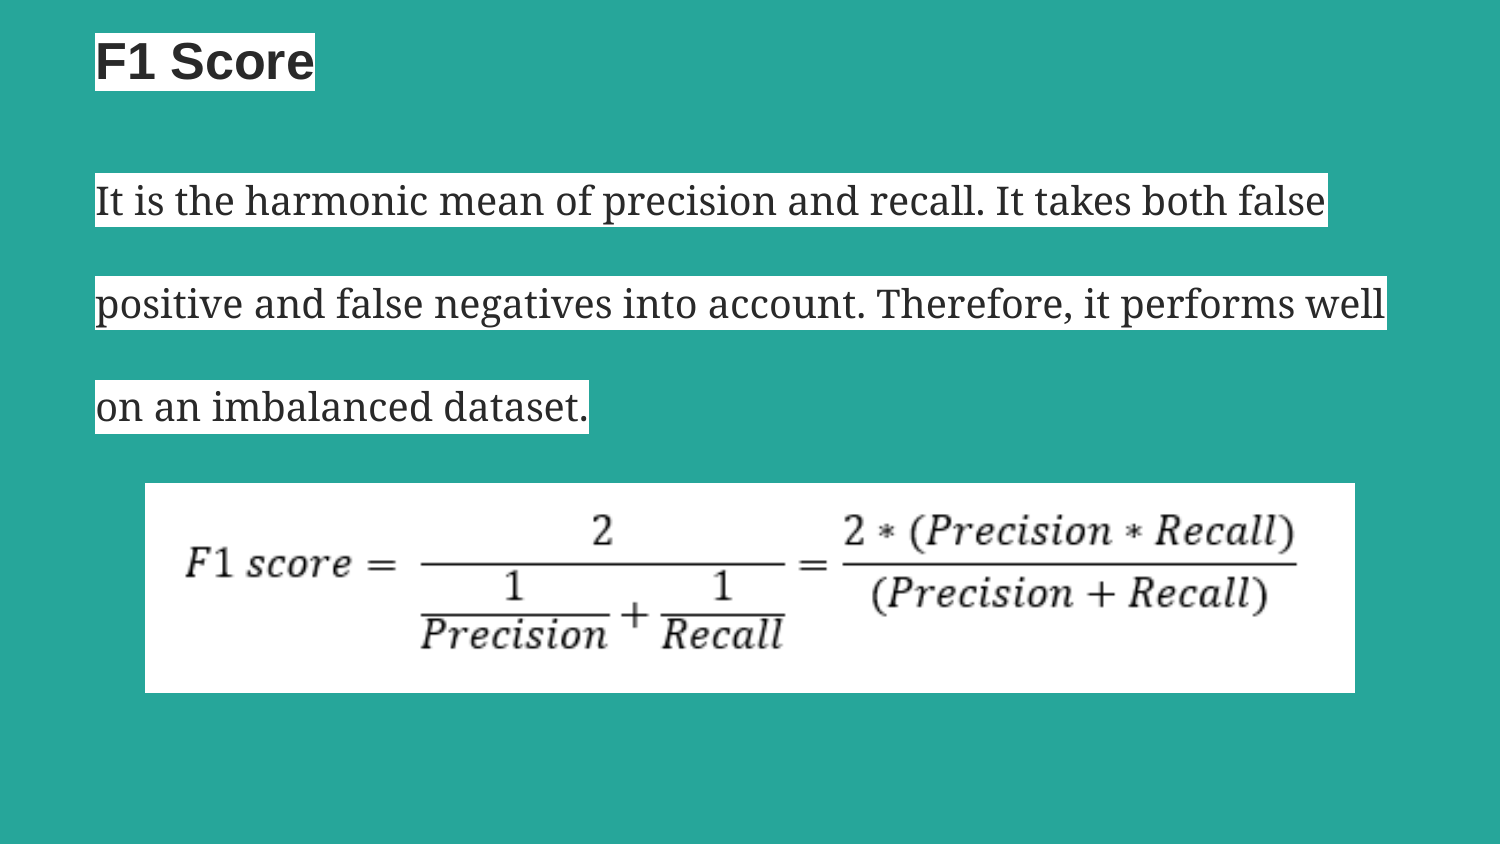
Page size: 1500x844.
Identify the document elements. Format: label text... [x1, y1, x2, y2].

title F1 Score It is the harmonic mean of precision and recall. It takes both false positive and false negatives into account. Therefore, it performs well on an imbalanced dataset. [80, 86, 1459, 625]
picture [145, 482, 1355, 693]
